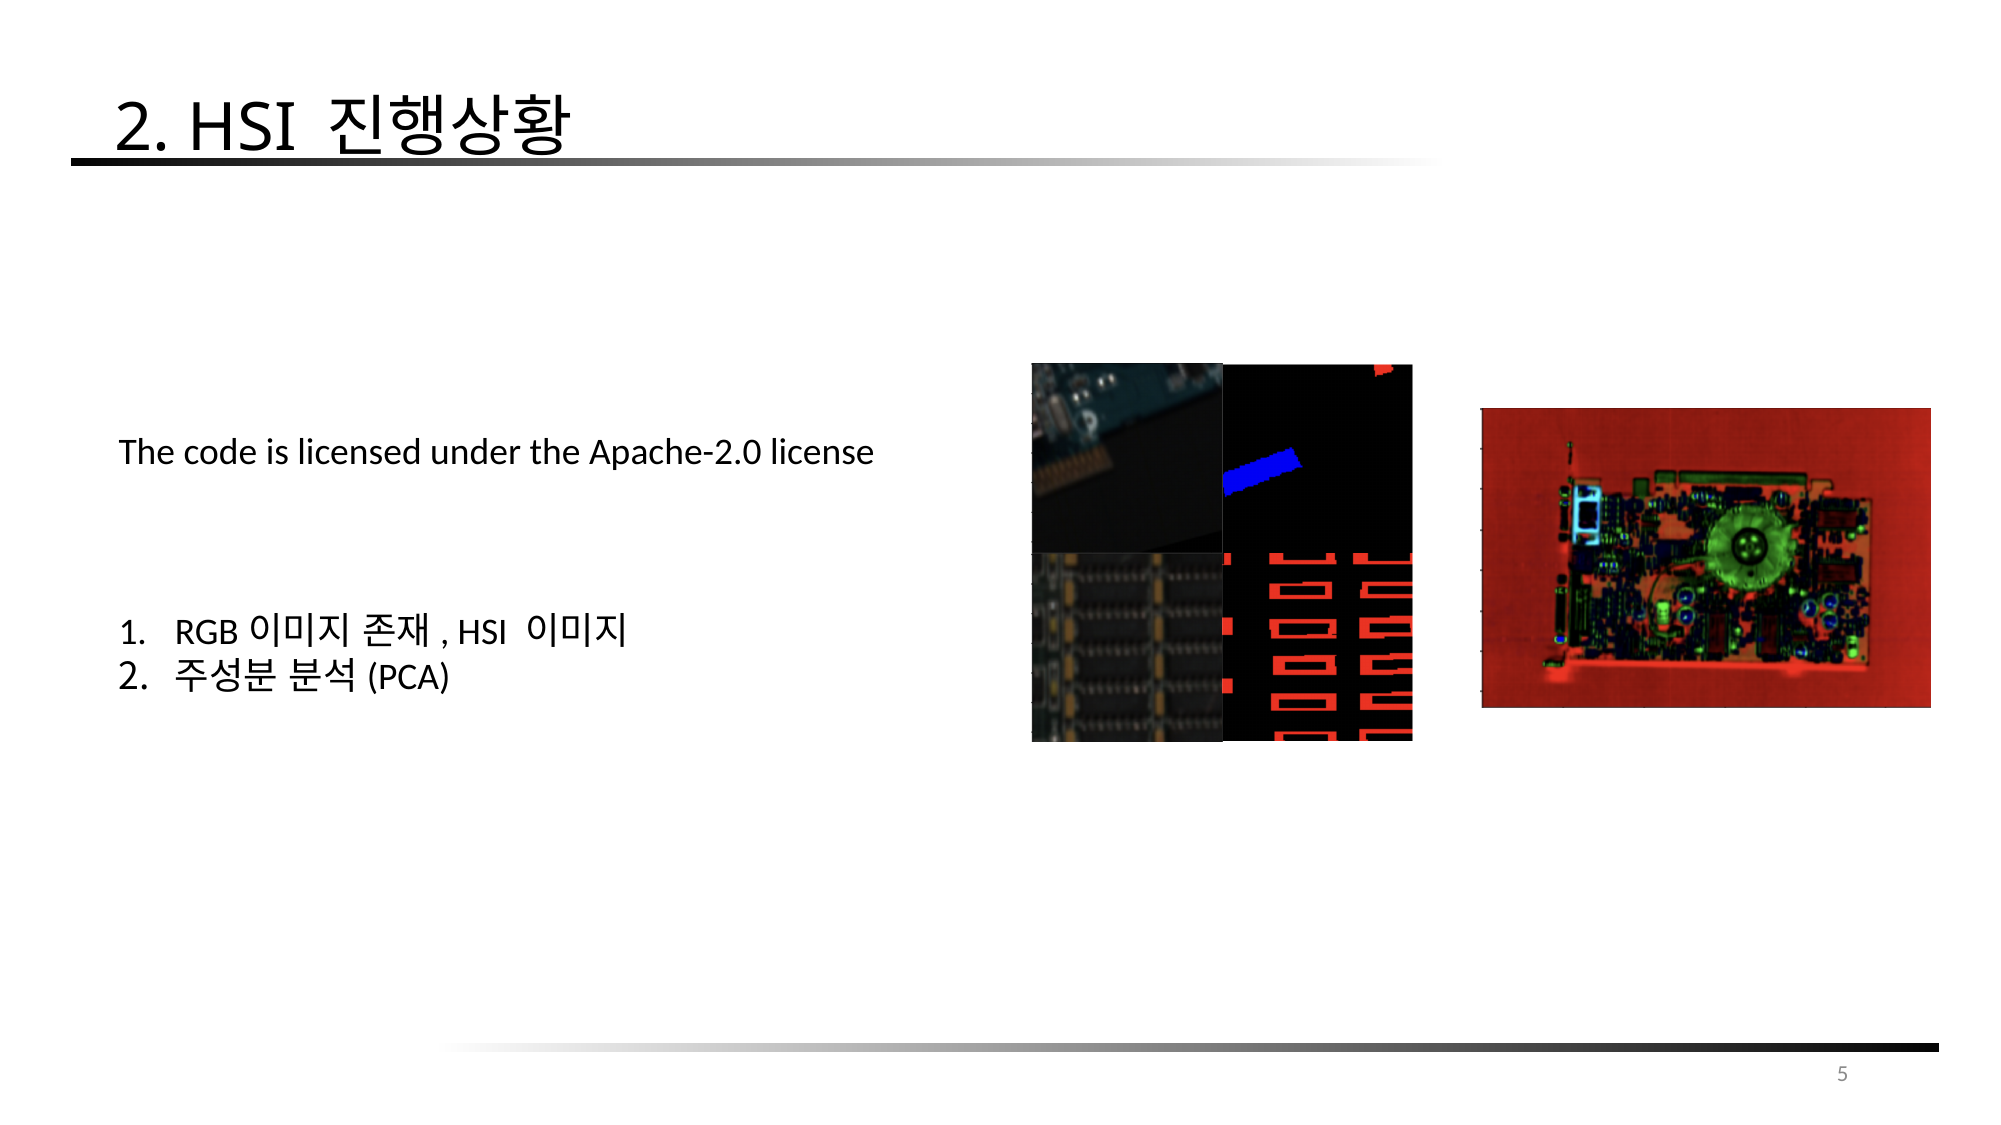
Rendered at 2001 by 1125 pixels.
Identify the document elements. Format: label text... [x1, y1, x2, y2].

slide_number 5 [1413, 1042, 1864, 1103]
text_box 2. HSI 진행상황 [99, 84, 1706, 173]
picture [1031, 363, 1414, 742]
picture [1480, 408, 1931, 708]
text_box The code is licensed under the Apache-2.0 license RGB이미지 존재, HSI 이미지 주성분 분석(PCA) [103, 419, 891, 705]
